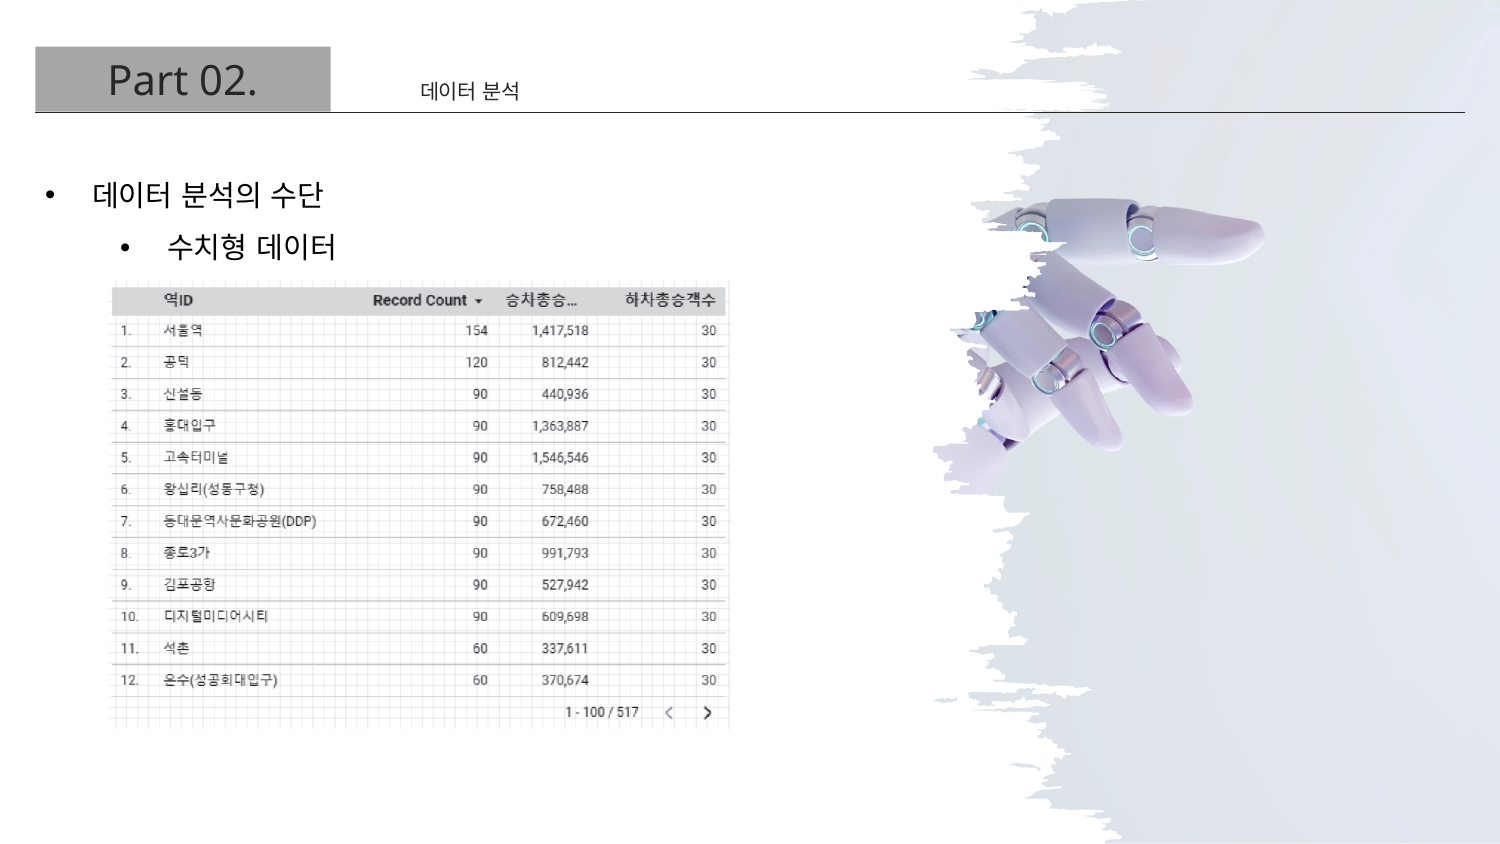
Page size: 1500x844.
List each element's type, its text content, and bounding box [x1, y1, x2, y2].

picture [88, 266, 744, 741]
text_box 데이터 분석 [316, 71, 625, 111]
text_box Part 02. [35, 46, 331, 111]
picture [855, 0, 1500, 844]
text_box 데이터 분석의 수단 수치형 데이터 [30, 152, 850, 273]
